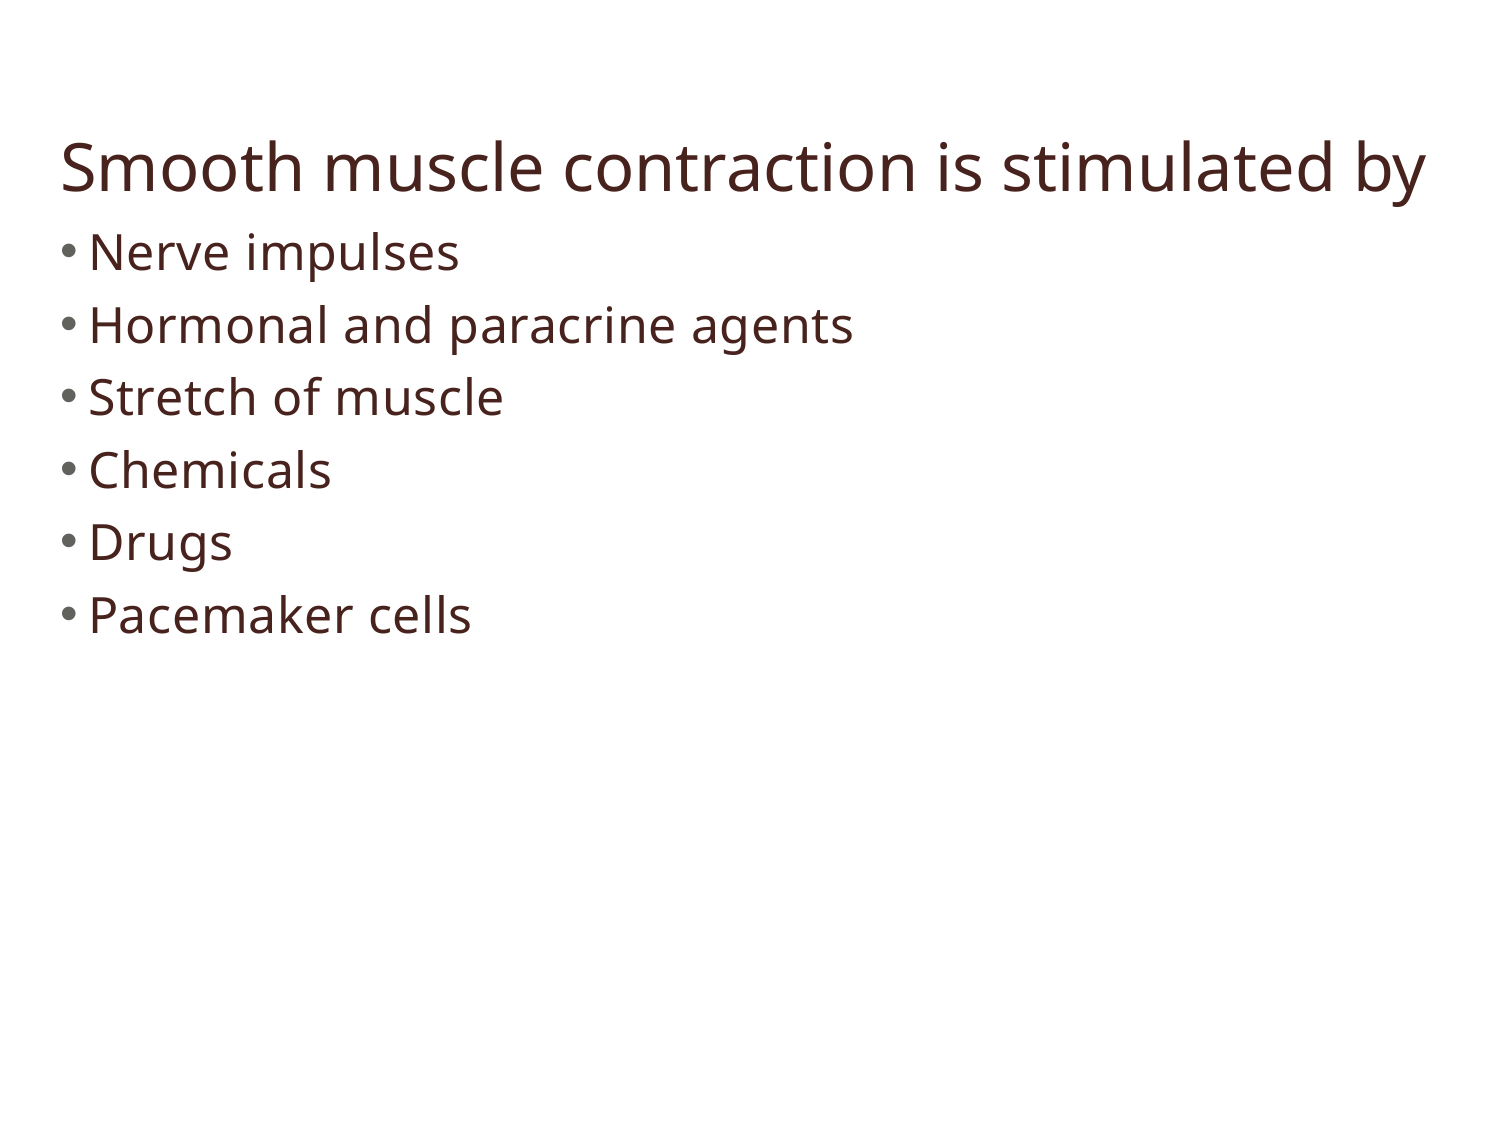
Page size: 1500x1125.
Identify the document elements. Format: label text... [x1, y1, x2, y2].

title Smooth muscle contraction is stimulated by [45, 37, 1455, 213]
list Nerve impulses Hormonal and paracrine agents Stretch of muscle Chemicals Drugs Pacemaker cells [45, 213, 1455, 1023]
